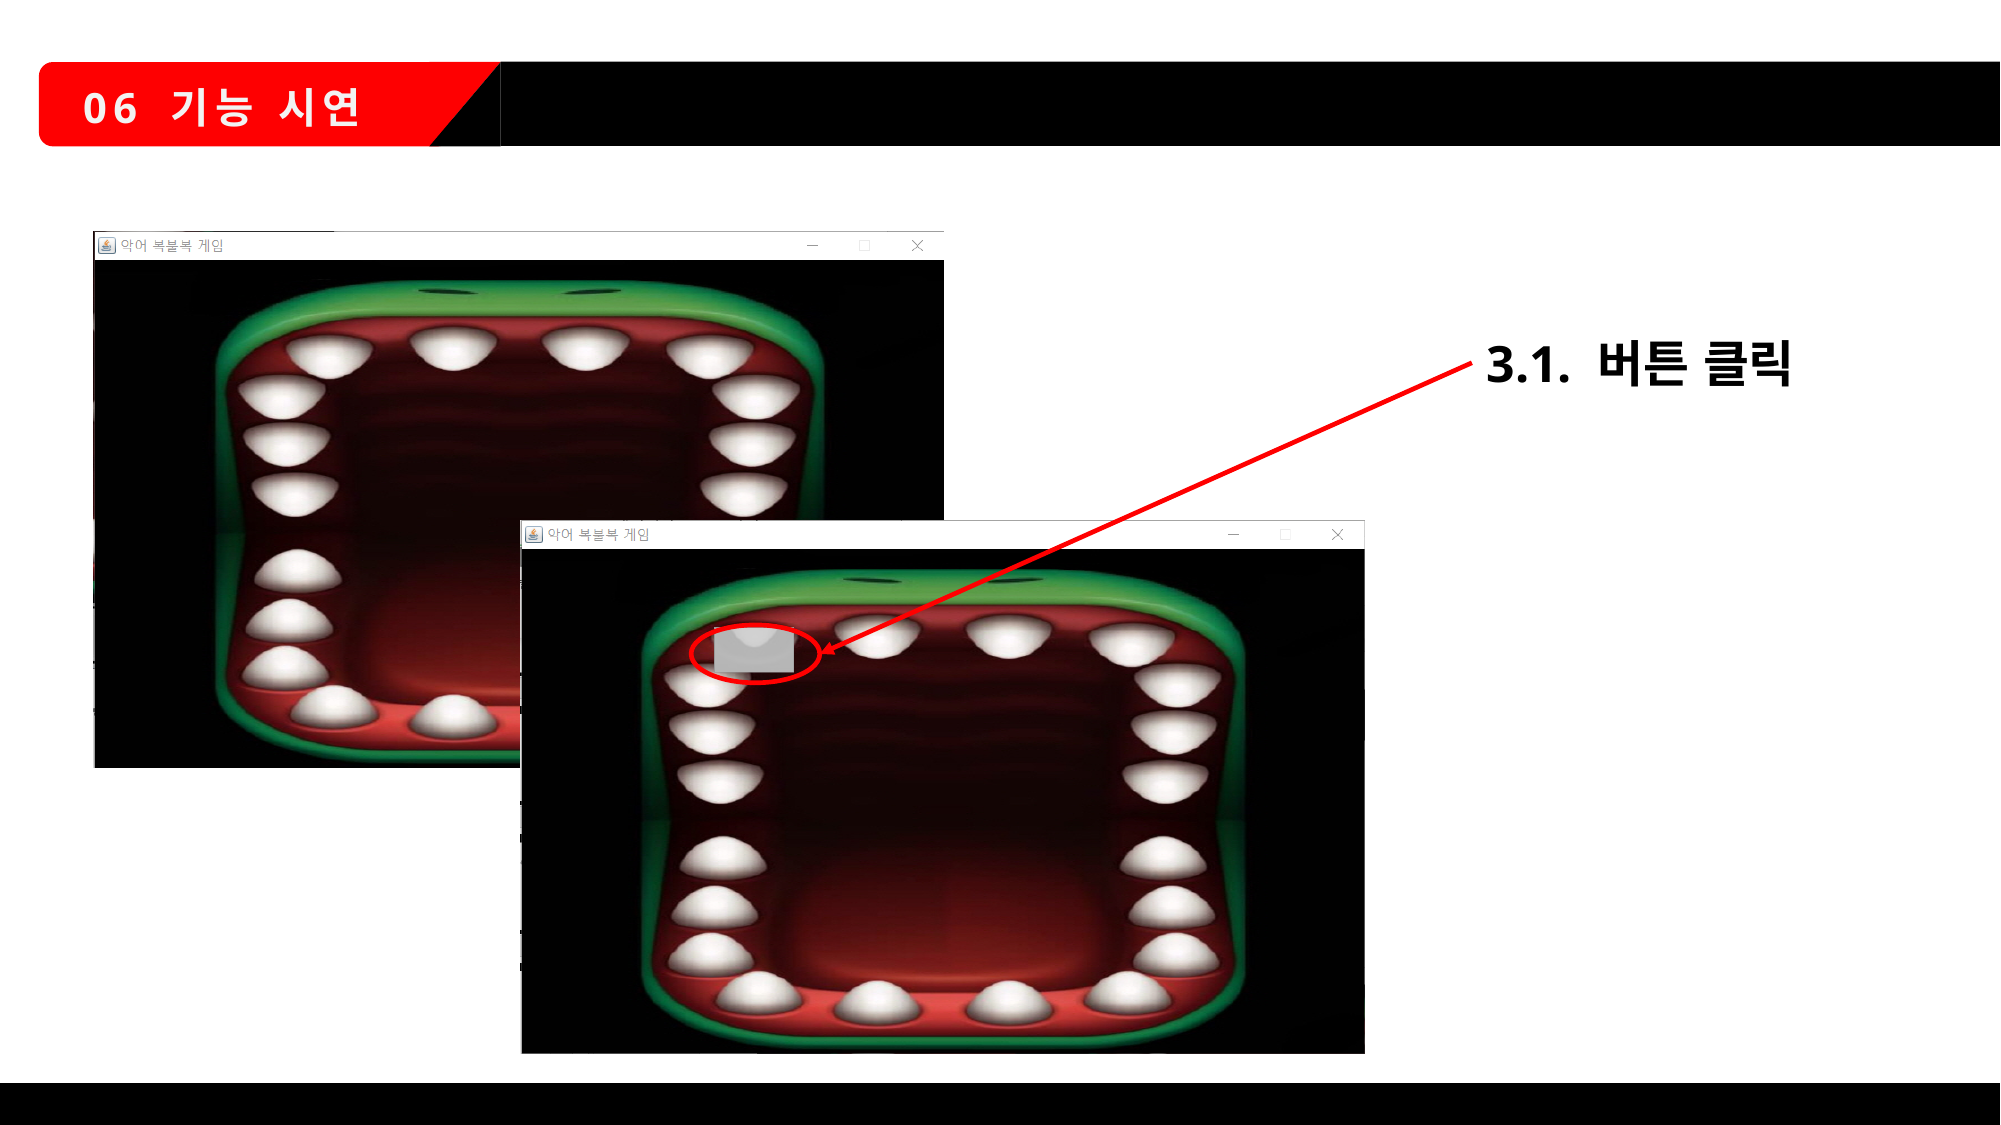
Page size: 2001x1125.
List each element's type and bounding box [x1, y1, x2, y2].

picture [93, 231, 1365, 1054]
text_box [0, 20, 2000, 150]
text_box [819, 363, 1465, 654]
text_box [1471, 325, 1811, 401]
text_box [0, 1082, 2000, 1125]
